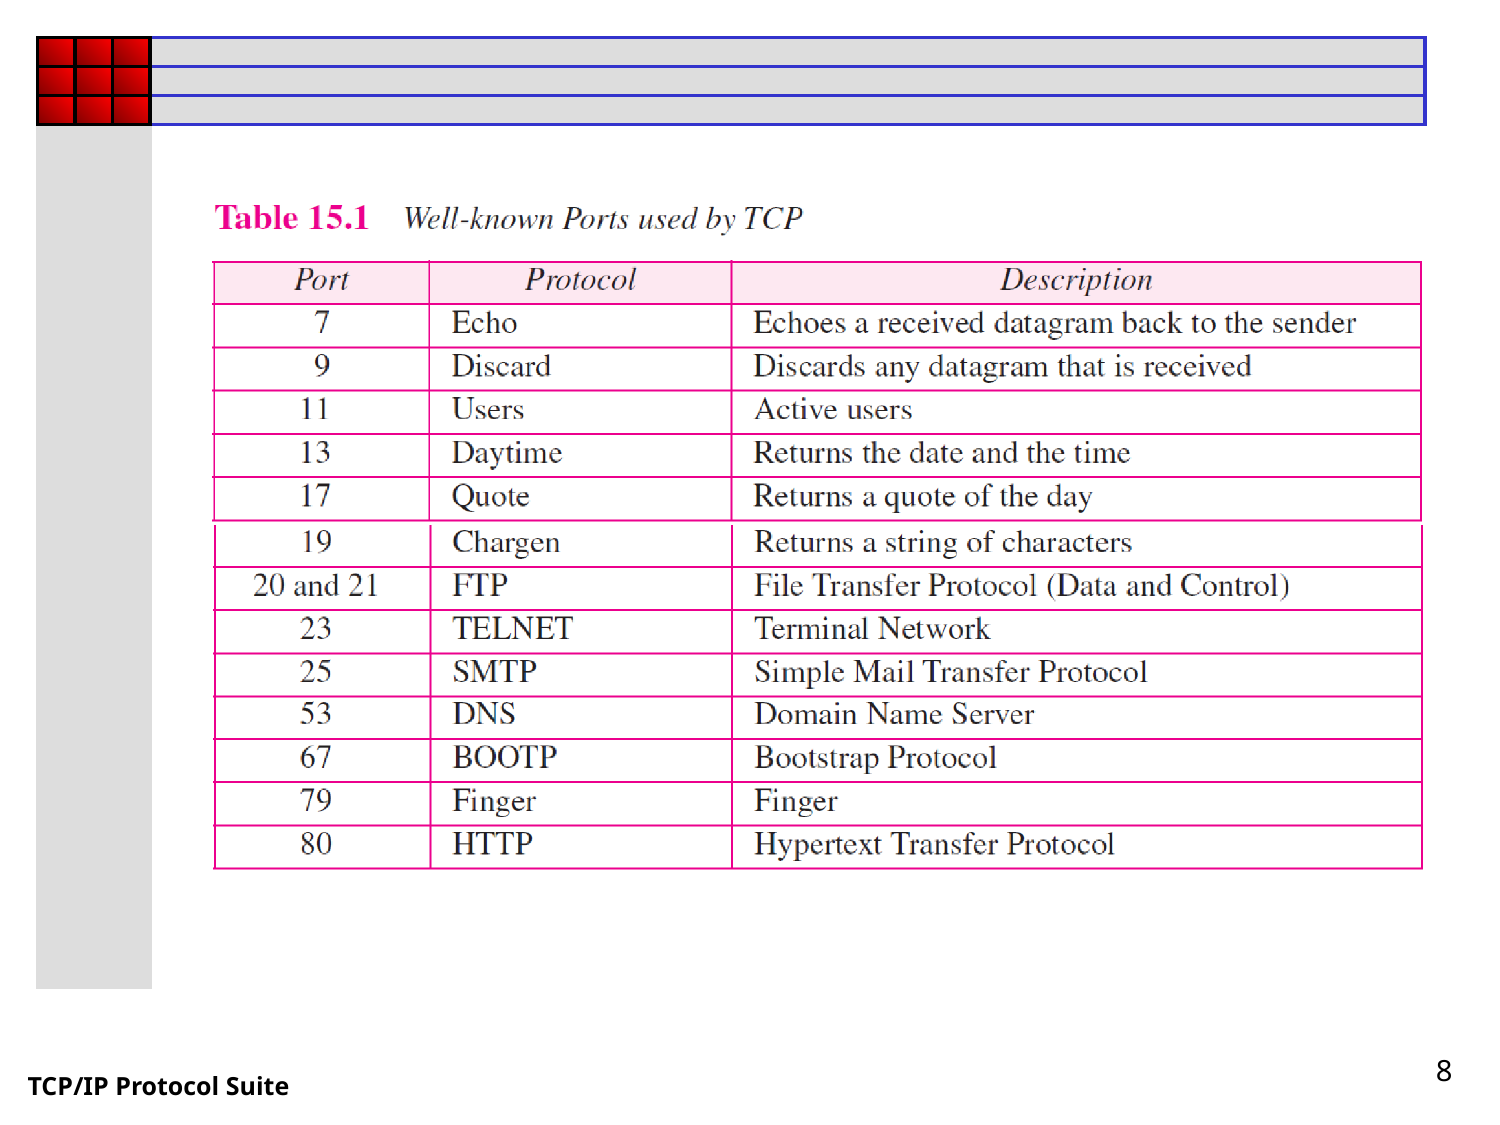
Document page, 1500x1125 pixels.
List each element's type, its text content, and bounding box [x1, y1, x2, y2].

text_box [37, 37, 1426, 988]
text_box TCP/IP Protocol Suite [12, 1032, 488, 1108]
text_box 8 [1155, 1024, 1468, 1100]
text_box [208, 198, 1426, 876]
